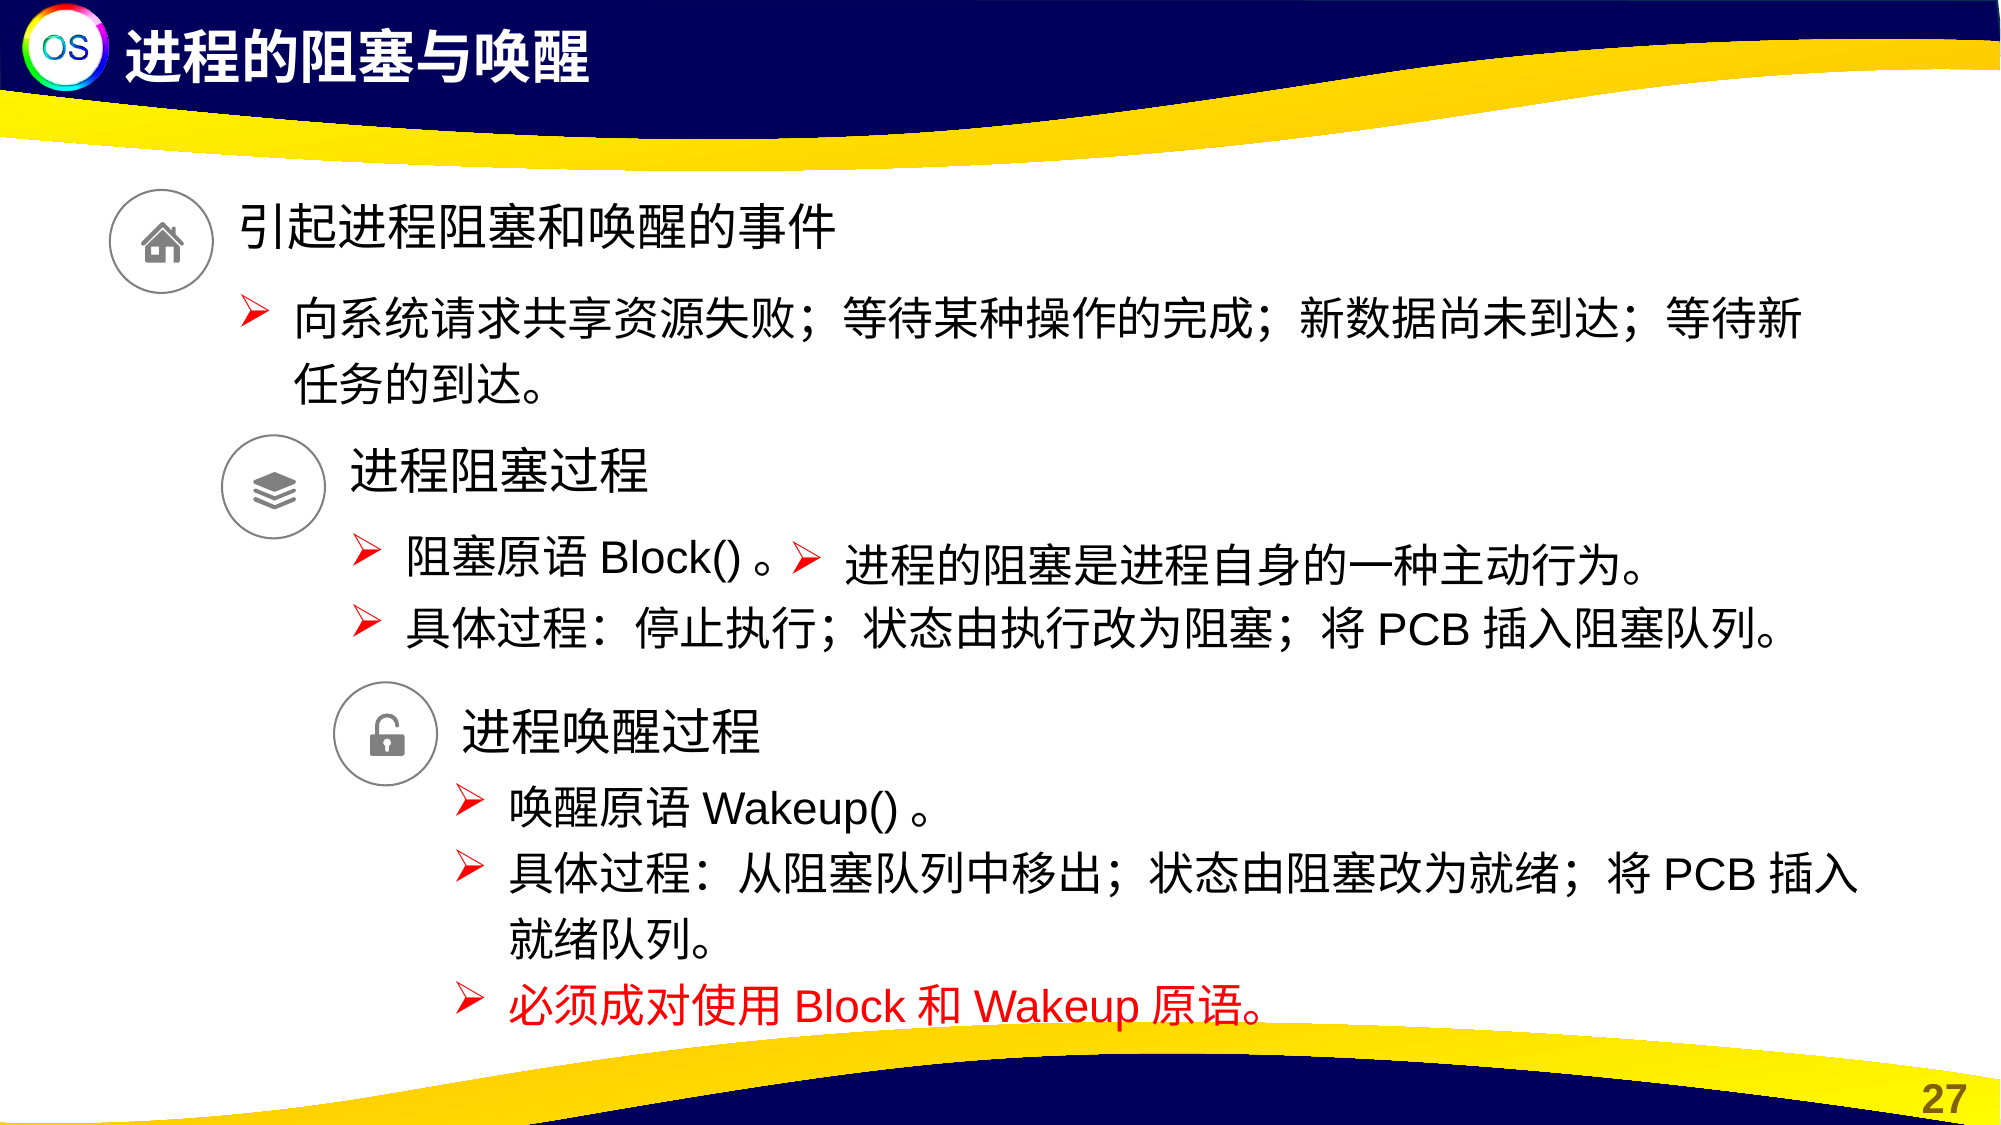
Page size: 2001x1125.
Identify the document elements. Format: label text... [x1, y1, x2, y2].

text_box 向系统请求共享资源失败；等待某种操作的完成；新数据尚未到达；等待新任务的到达。 [222, 271, 1850, 432]
text_box [141, 222, 184, 263]
text_box 进程唤醒过程 [446, 695, 1053, 764]
text_box 具体过程：停止执行；状态由执行改为阻塞；将PCB插入阻塞队列。 [334, 580, 1807, 673]
text_box 进程的阻塞与唤醒 [109, 12, 1263, 98]
text_box 引起进程阻塞和唤醒的事件 [221, 192, 890, 259]
picture [22, 3, 109, 91]
text_box 进程阻塞过程 [334, 437, 941, 502]
text_box [333, 681, 439, 787]
text_box [108, 188, 214, 294]
text_box [253, 488, 296, 501]
text_box [253, 497, 296, 510]
text_box [370, 713, 405, 756]
text_box 阻塞原语Block()。 [334, 509, 1762, 580]
text_box 进程的阻塞是进程自身的一种主动行为。 [773, 517, 2000, 611]
text_box [220, 434, 327, 540]
text_box [253, 471, 296, 492]
text_box 唤醒原语Wakeup()。 具体过程：从阻塞队列中移出；状态由阻塞改为就绪；将PCB插入就绪队列。 必须成对使用Block和Wakeup原语。 [437, 759, 1892, 1005]
